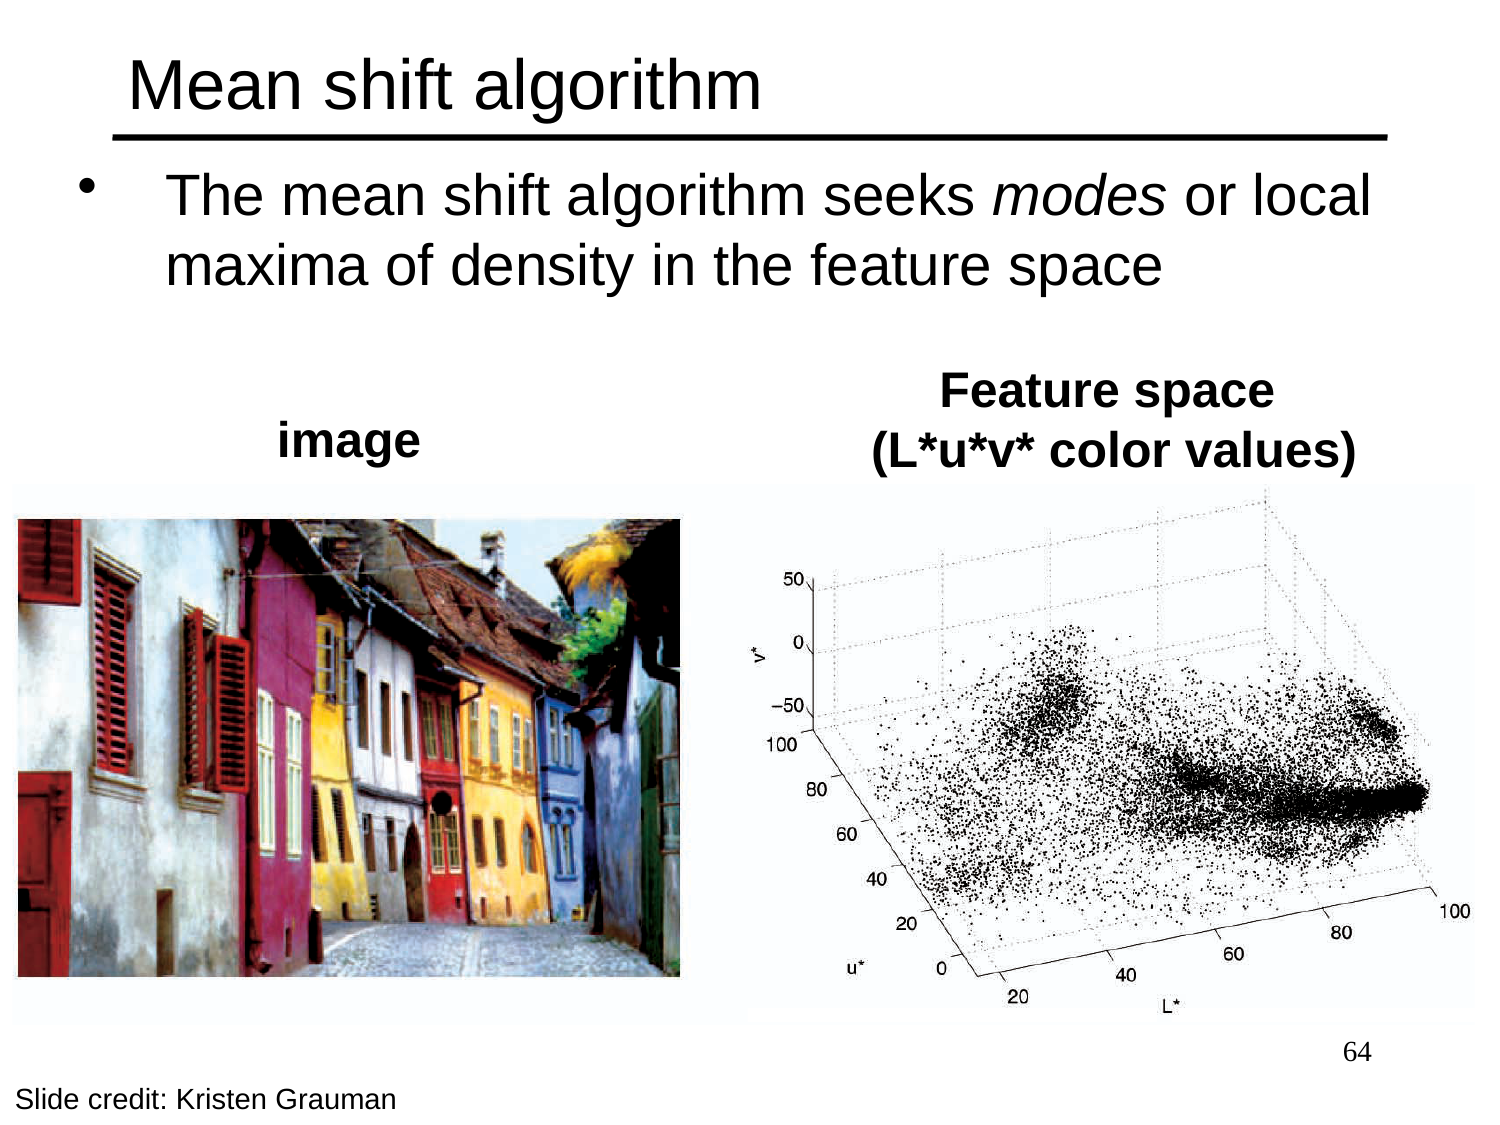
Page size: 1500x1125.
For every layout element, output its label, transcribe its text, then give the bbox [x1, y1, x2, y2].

list The mean shift algorithm seeks modes or local maxima of density in the feature space [62, 149, 1425, 348]
text_box Slide credit: Kristen Grauman [0, 1073, 975, 1123]
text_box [12, 349, 1475, 1026]
slide_number 64 [1074, 1035, 1388, 1101]
title Mean shift algorithm [112, 12, 1388, 150]
